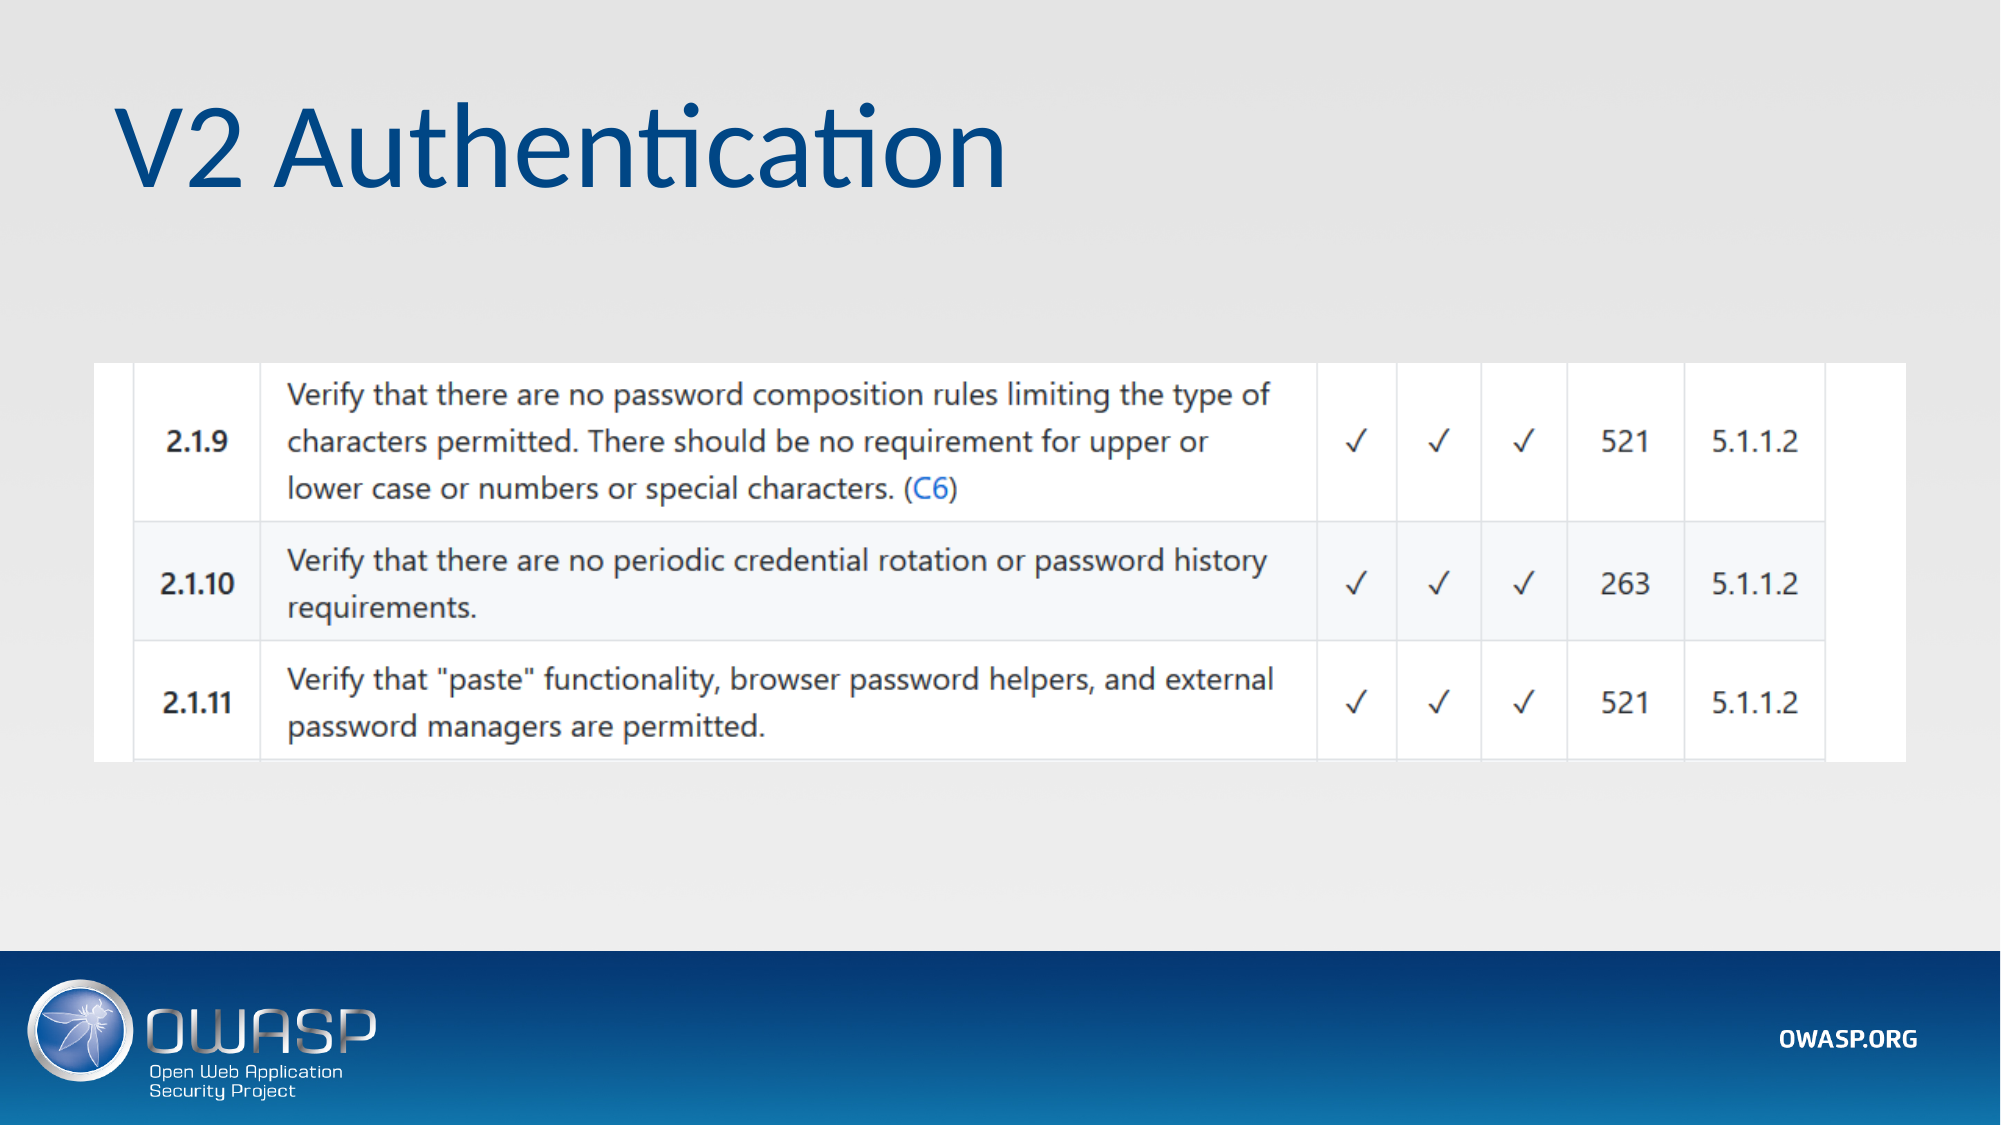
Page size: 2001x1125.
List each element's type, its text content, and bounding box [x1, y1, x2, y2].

picture [0, 0, 2001, 1125]
title V2 Authentication [99, 45, 1900, 233]
